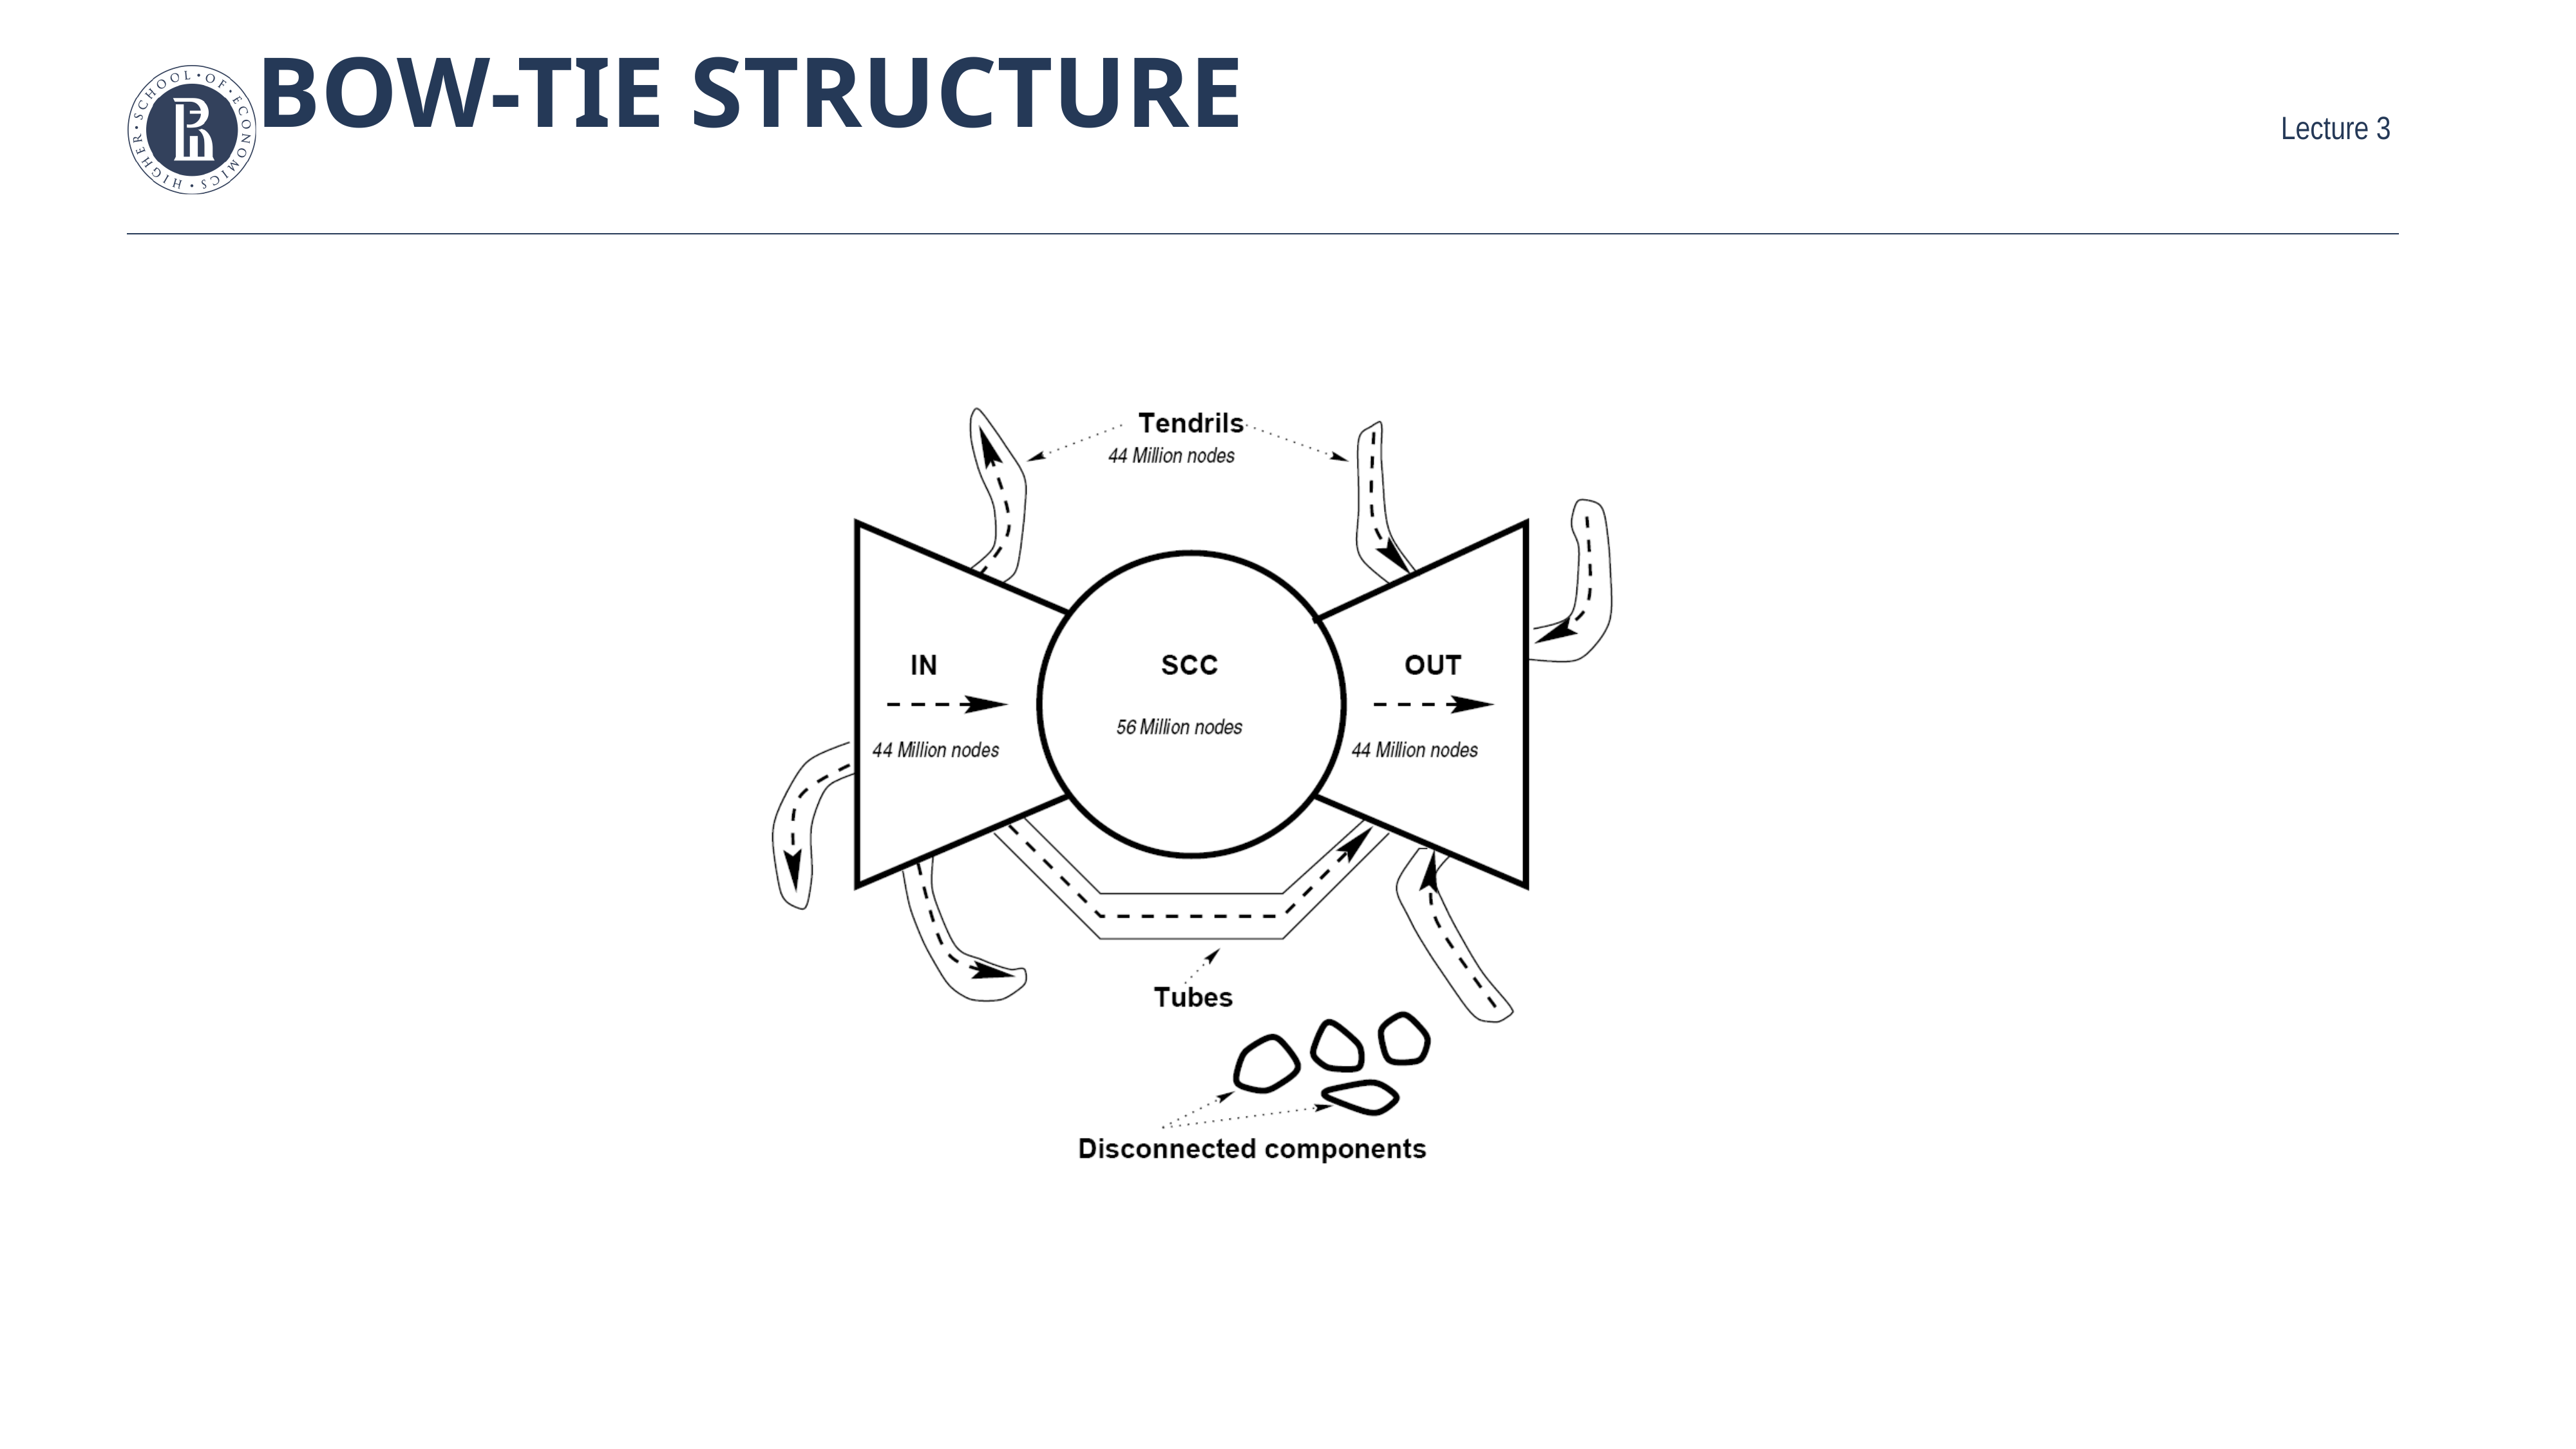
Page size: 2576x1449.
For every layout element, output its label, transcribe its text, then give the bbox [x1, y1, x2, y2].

picture [764, 399, 1620, 1170]
picture [128, 65, 256, 194]
title Bow-tie structure [256, 0, 1906, 210]
